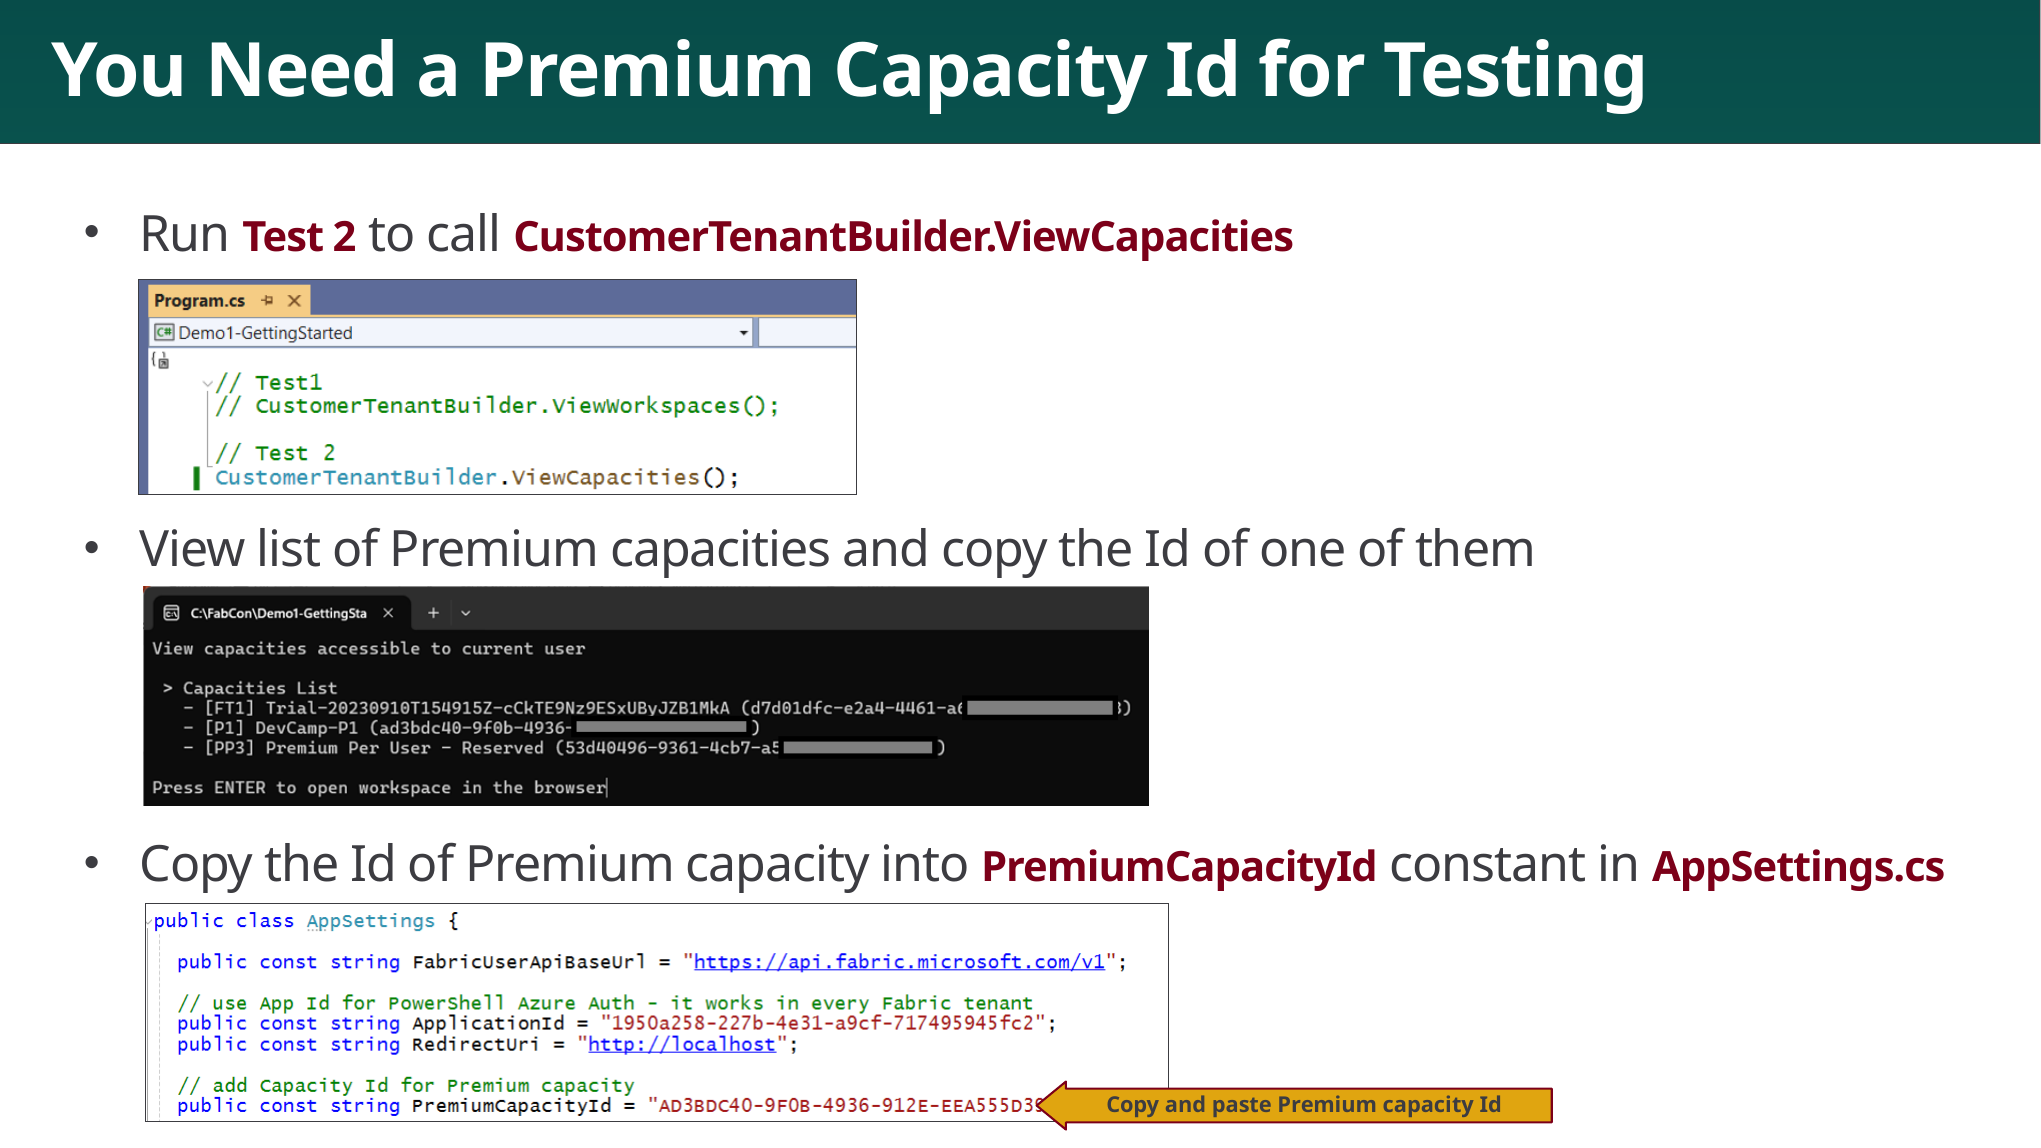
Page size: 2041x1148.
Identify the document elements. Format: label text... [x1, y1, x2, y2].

text_box Copy and paste Premium capacity Id [1056, 1087, 1553, 1131]
picture [143, 586, 1149, 806]
picture [144, 903, 1169, 1123]
list Run Test 2 to call CustomerTenantBuilder.ViewCapacities View list of Premium capacities and copy the Id of one of them Copy the Id of Premium capacity into PremiumCapacityId constant in AppSettings.cs [83, 201, 1988, 899]
title You Need a Premium Capacity Id for Testing [51, 31, 1988, 113]
picture [138, 279, 857, 495]
